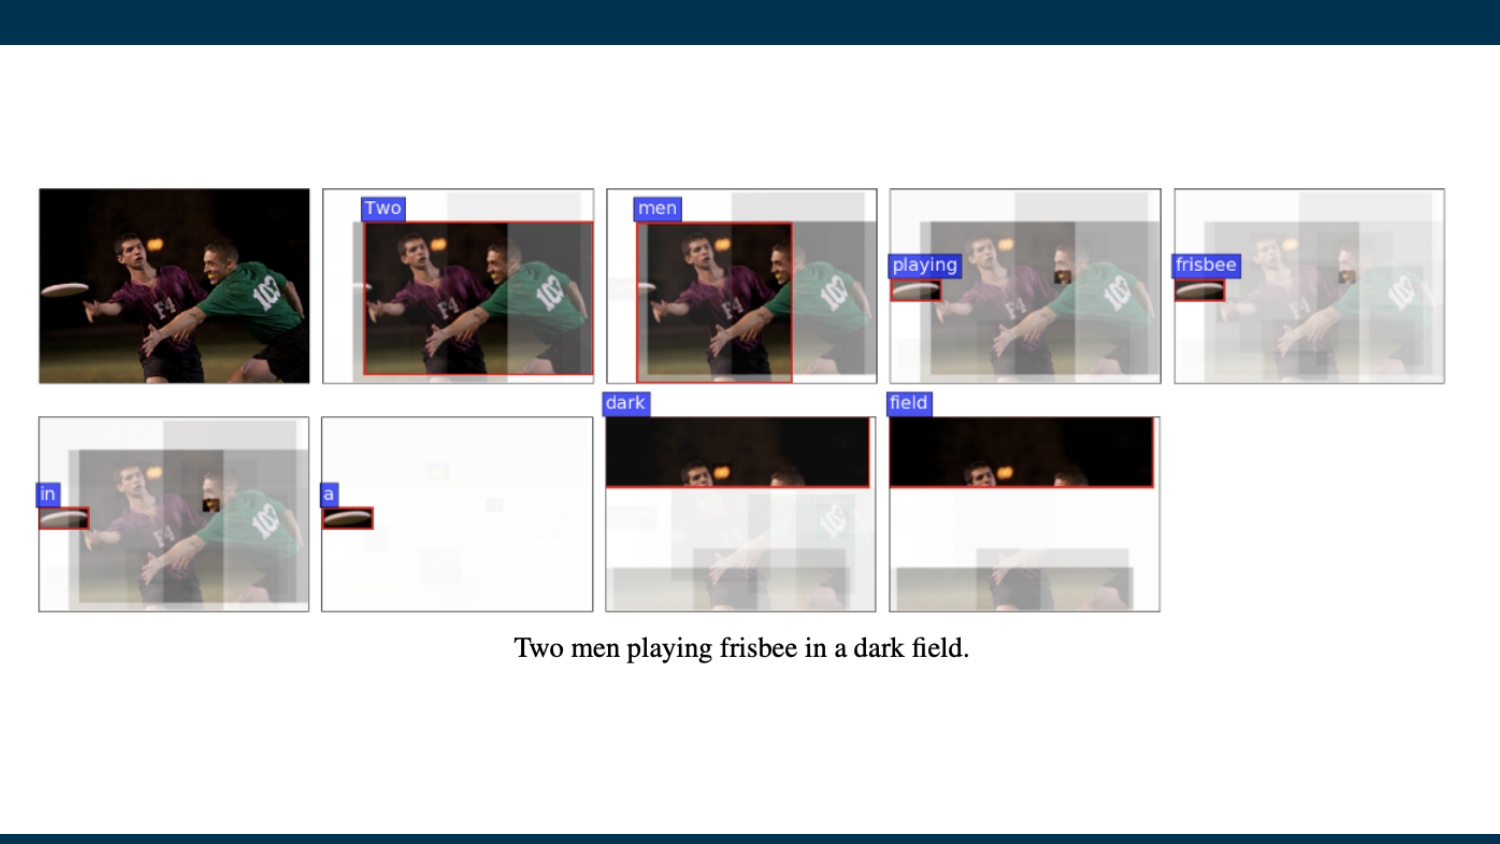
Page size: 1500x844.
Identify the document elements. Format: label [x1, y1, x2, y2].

picture [18, 171, 1482, 673]
